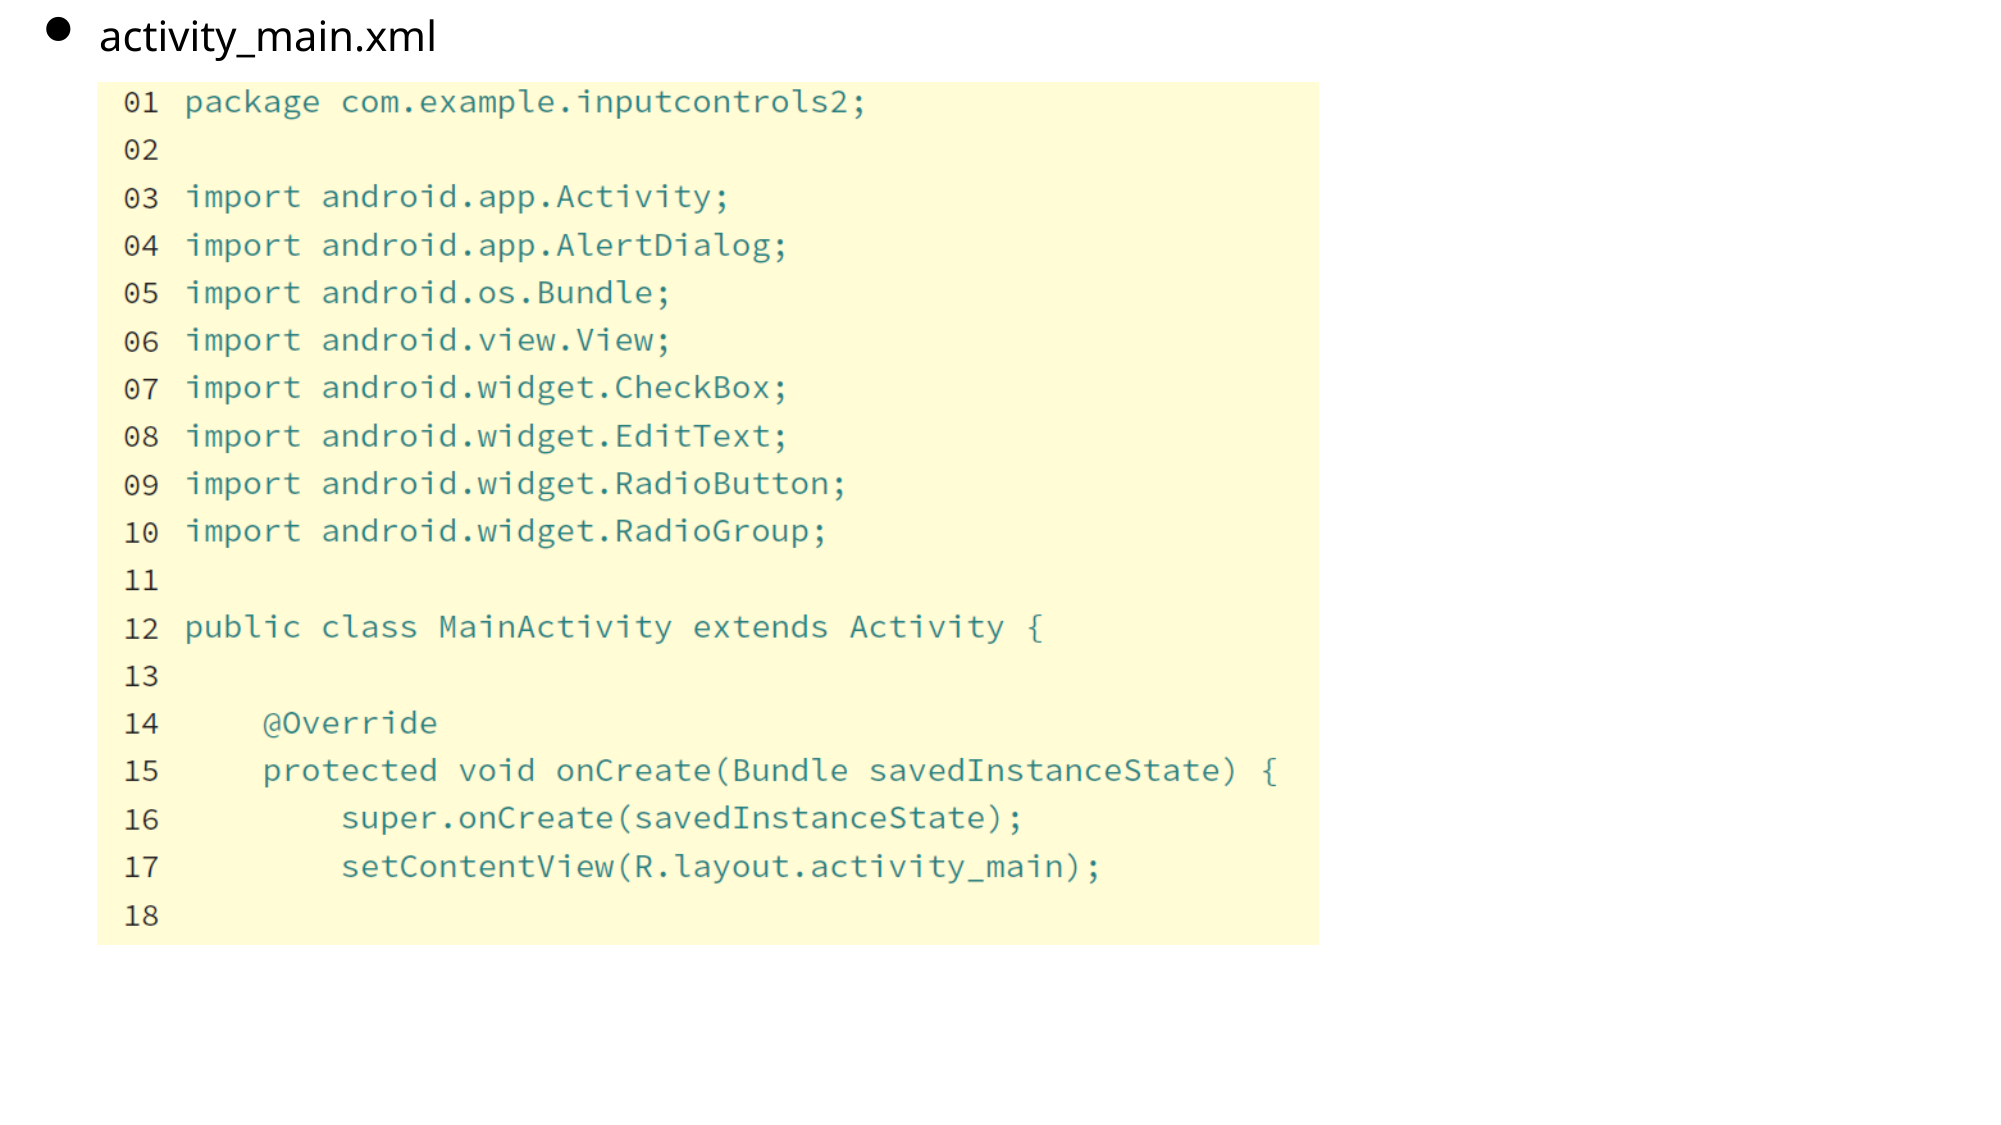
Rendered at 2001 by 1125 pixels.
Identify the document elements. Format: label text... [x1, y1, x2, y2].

picture [96, 82, 1320, 945]
text_box activity_main.xml [28, 12, 1446, 83]
